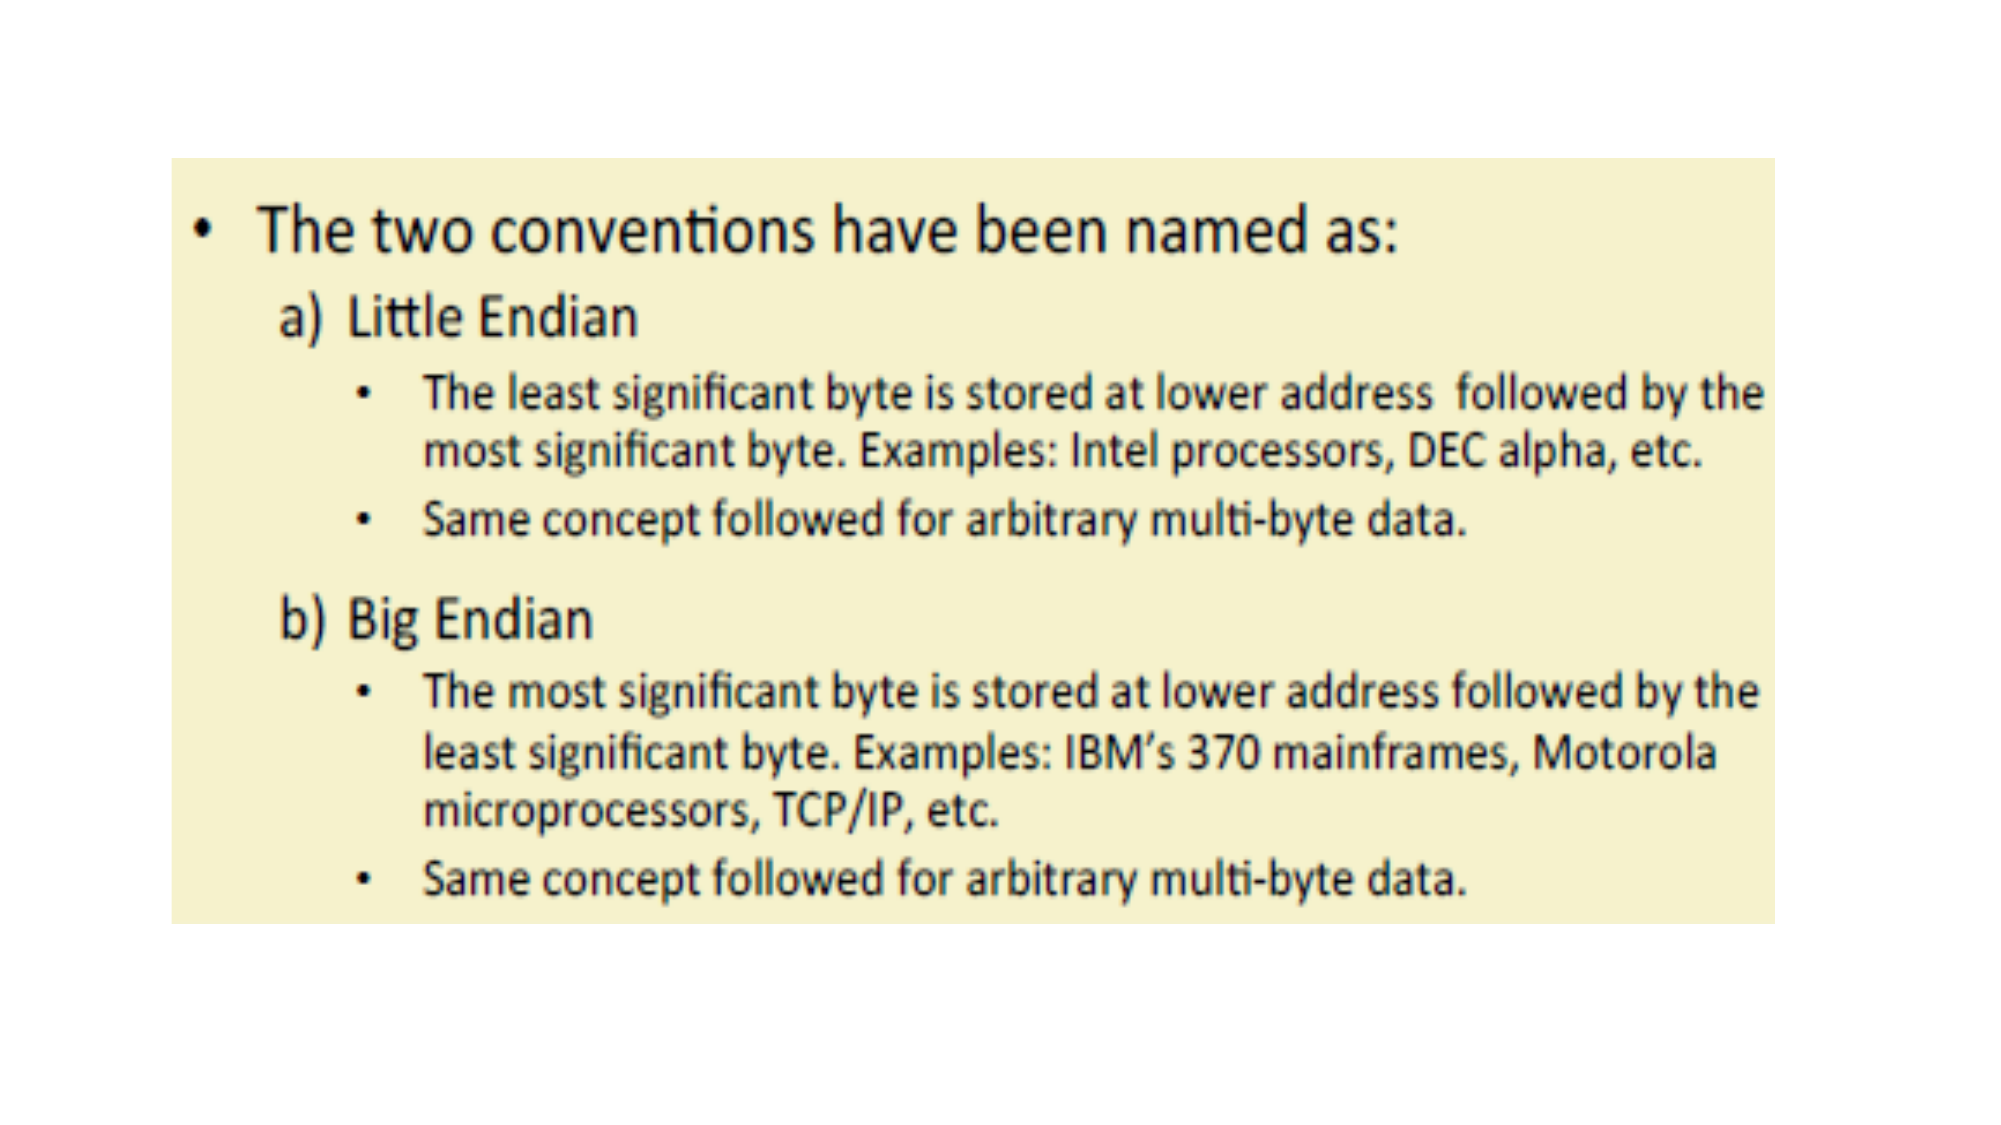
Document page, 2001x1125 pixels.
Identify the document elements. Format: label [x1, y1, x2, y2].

picture [171, 158, 1775, 924]
